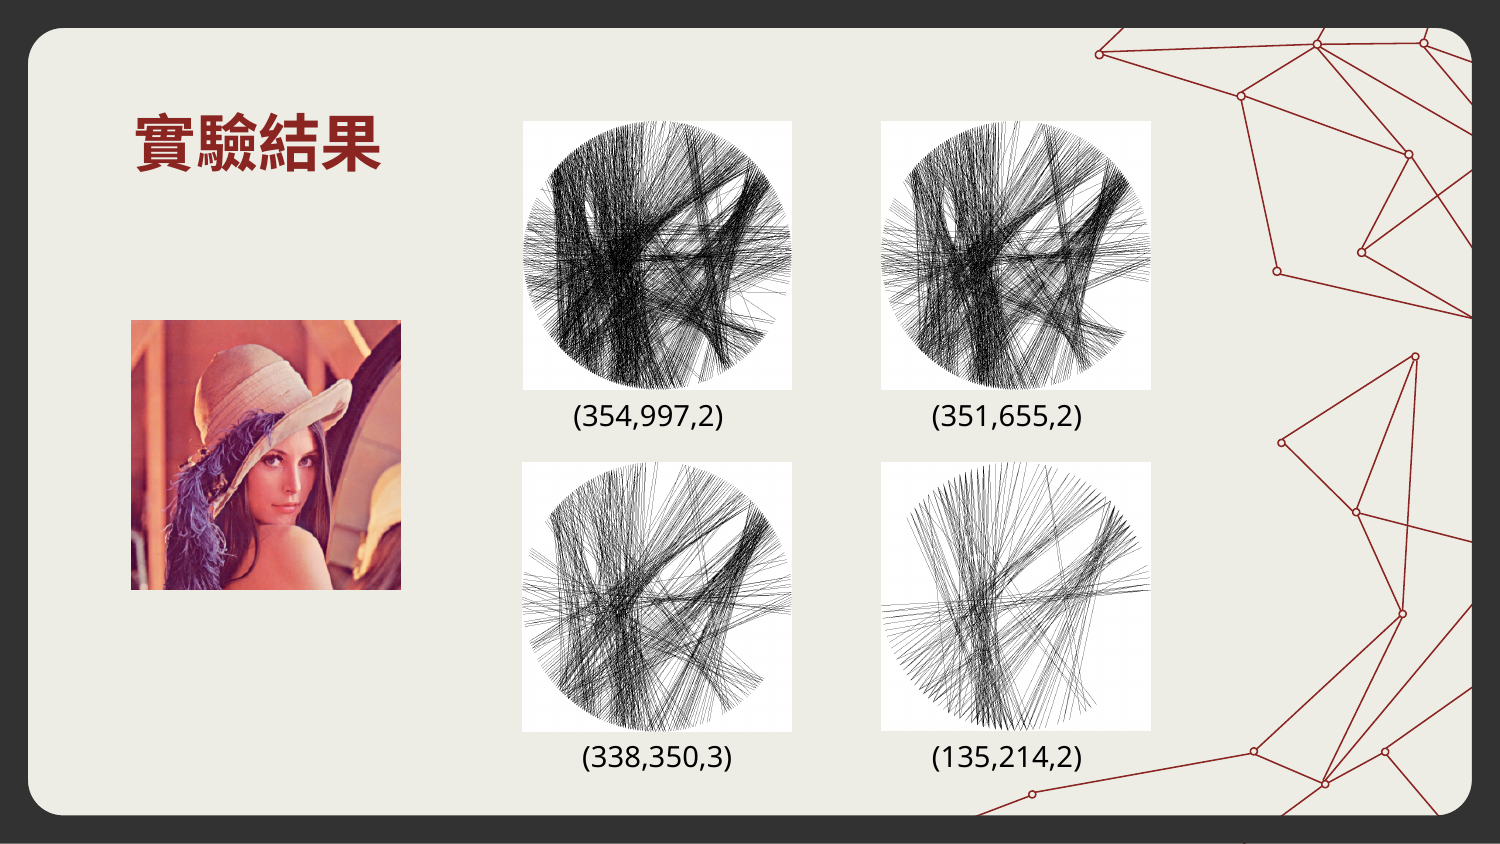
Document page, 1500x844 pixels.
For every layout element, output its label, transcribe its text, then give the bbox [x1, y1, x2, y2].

title 實驗結果 [118, 88, 1382, 183]
picture [131, 320, 401, 590]
text_box (135,214,2) [917, 738, 1098, 781]
text_box (351,655,2) [917, 398, 1098, 440]
text_box (354,997,2) [558, 398, 739, 440]
text_box (338,350,3) [567, 740, 748, 781]
picture [522, 461, 793, 732]
picture [522, 120, 792, 390]
picture [881, 461, 1151, 732]
picture [881, 120, 1151, 390]
